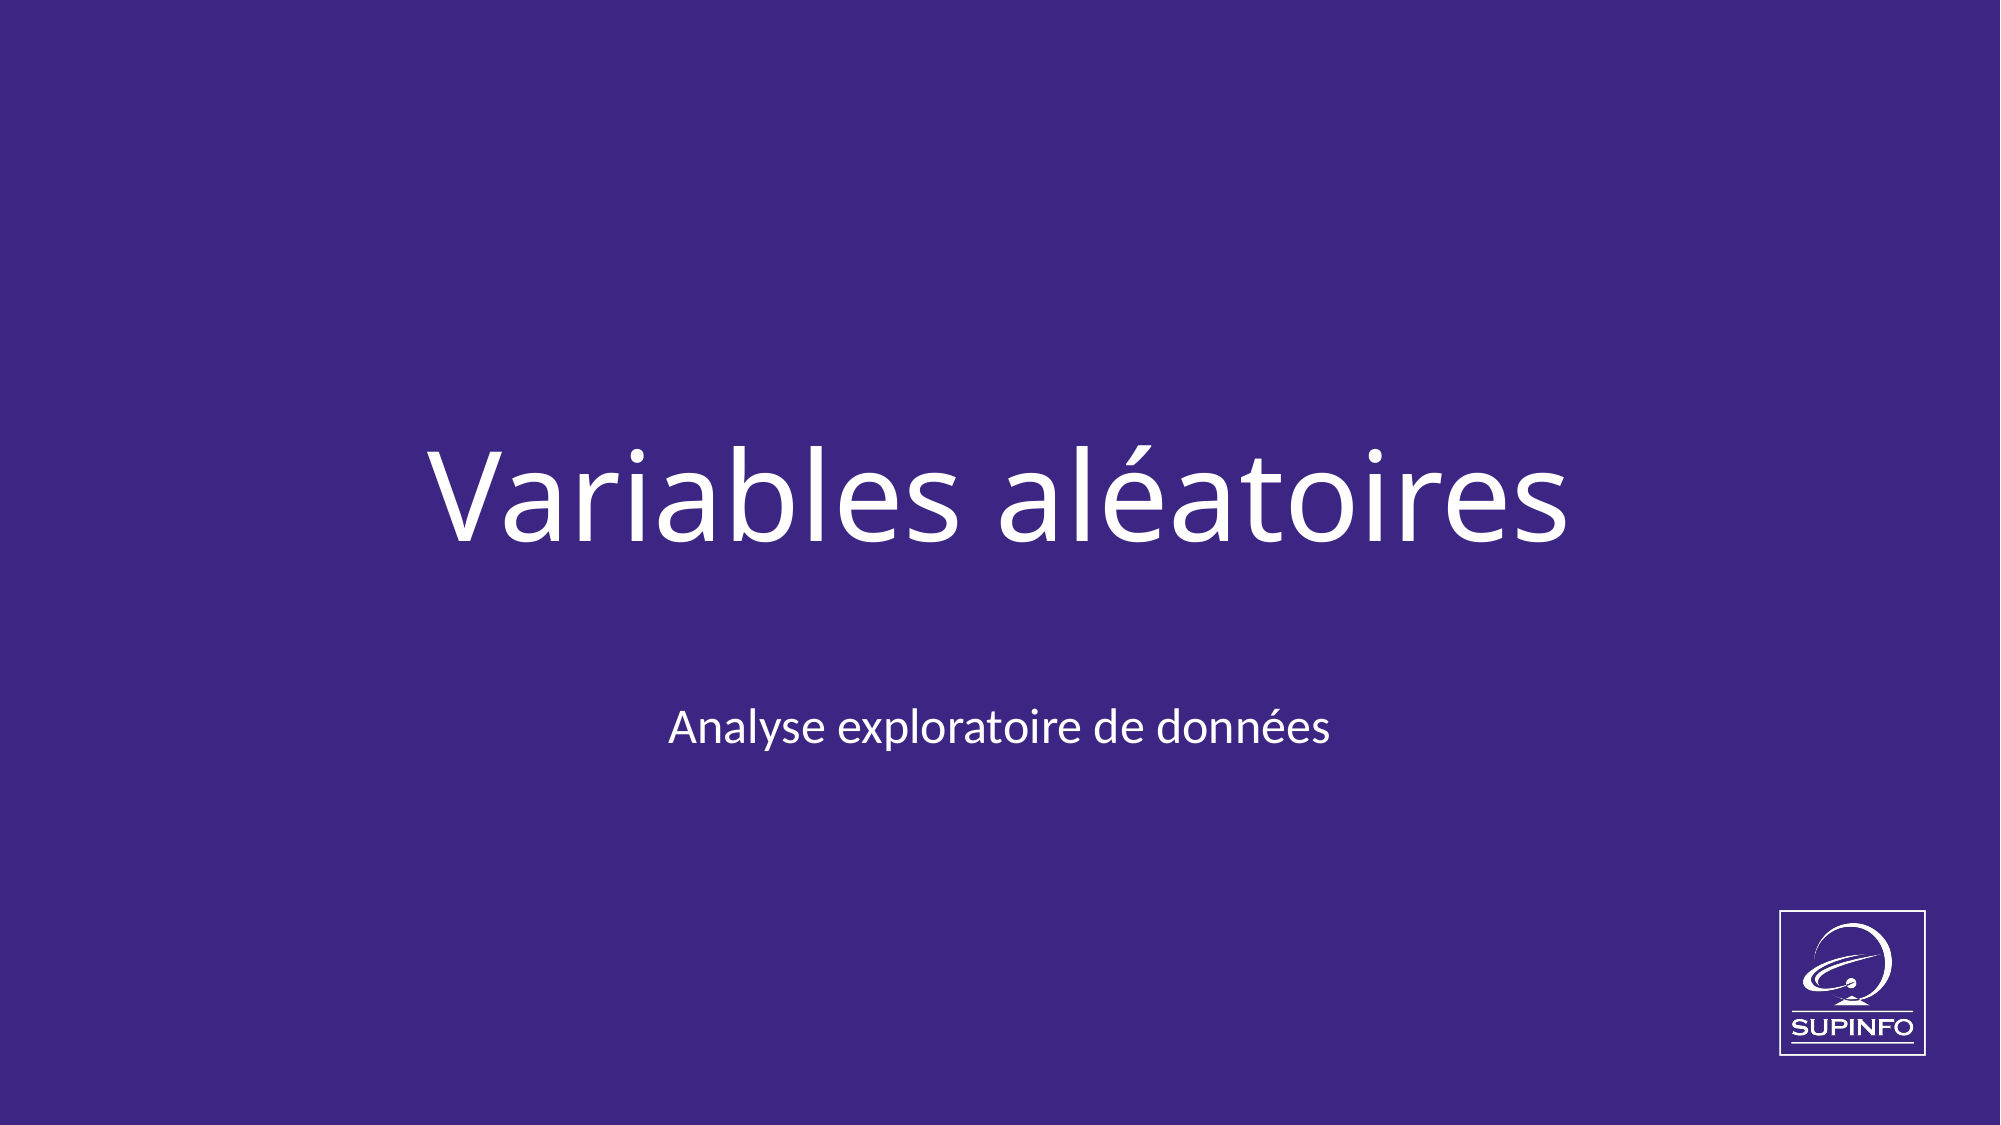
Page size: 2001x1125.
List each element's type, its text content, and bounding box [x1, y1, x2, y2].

picture [1763, 894, 1942, 1072]
subtitle Analyse exploratoire de données [249, 693, 1750, 965]
title Variables aléatoires [249, 184, 1750, 576]
